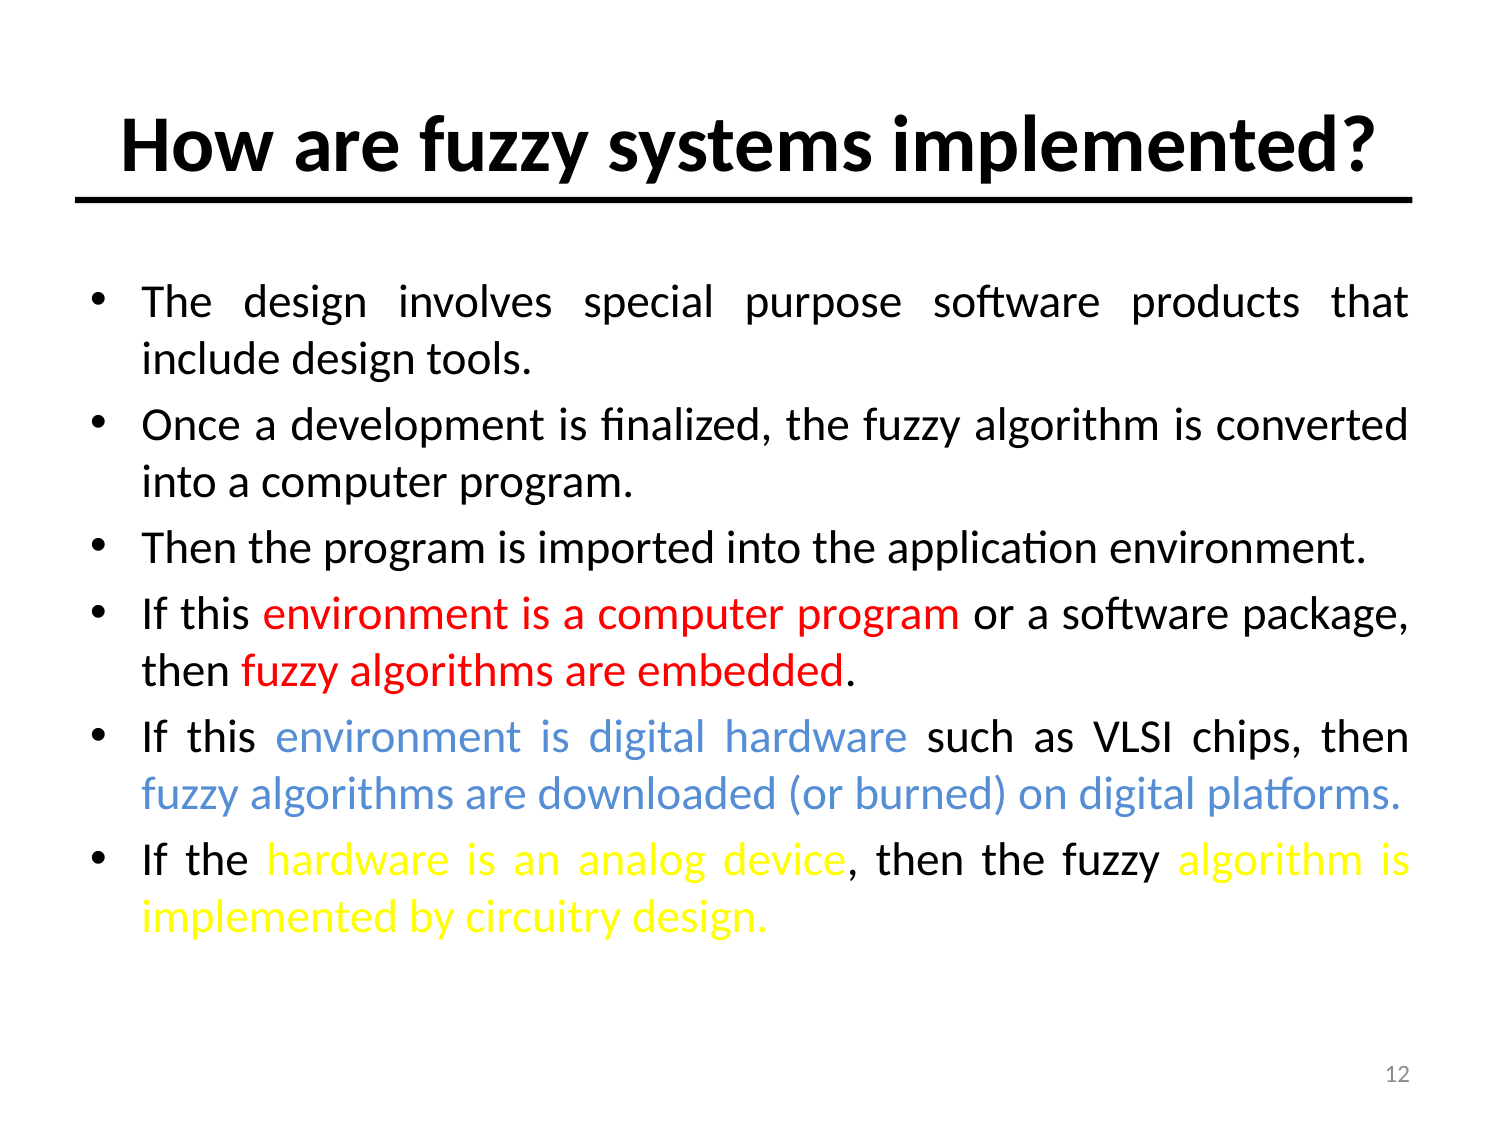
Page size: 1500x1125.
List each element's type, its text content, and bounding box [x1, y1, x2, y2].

slide_number 12 [1074, 1042, 1425, 1103]
list The design involves special purpose software products that include design tools. Once a development is finalized, the fuzzy algorithm is converted into a computer program. Then the program is imported into the application environment. If this environment is a computer program or a software package, then fuzzy algorithms are embedded. If this environment is digital hardware such as VLSI chips, then fuzzy algorithms are downloaded (or burned) on digital platforms. If the hardware is an analog device, then the fuzzy algorithm is implemented by circuitry design. [75, 262, 1425, 1005]
title How are fuzzy systems implemented? [75, 45, 1425, 233]
